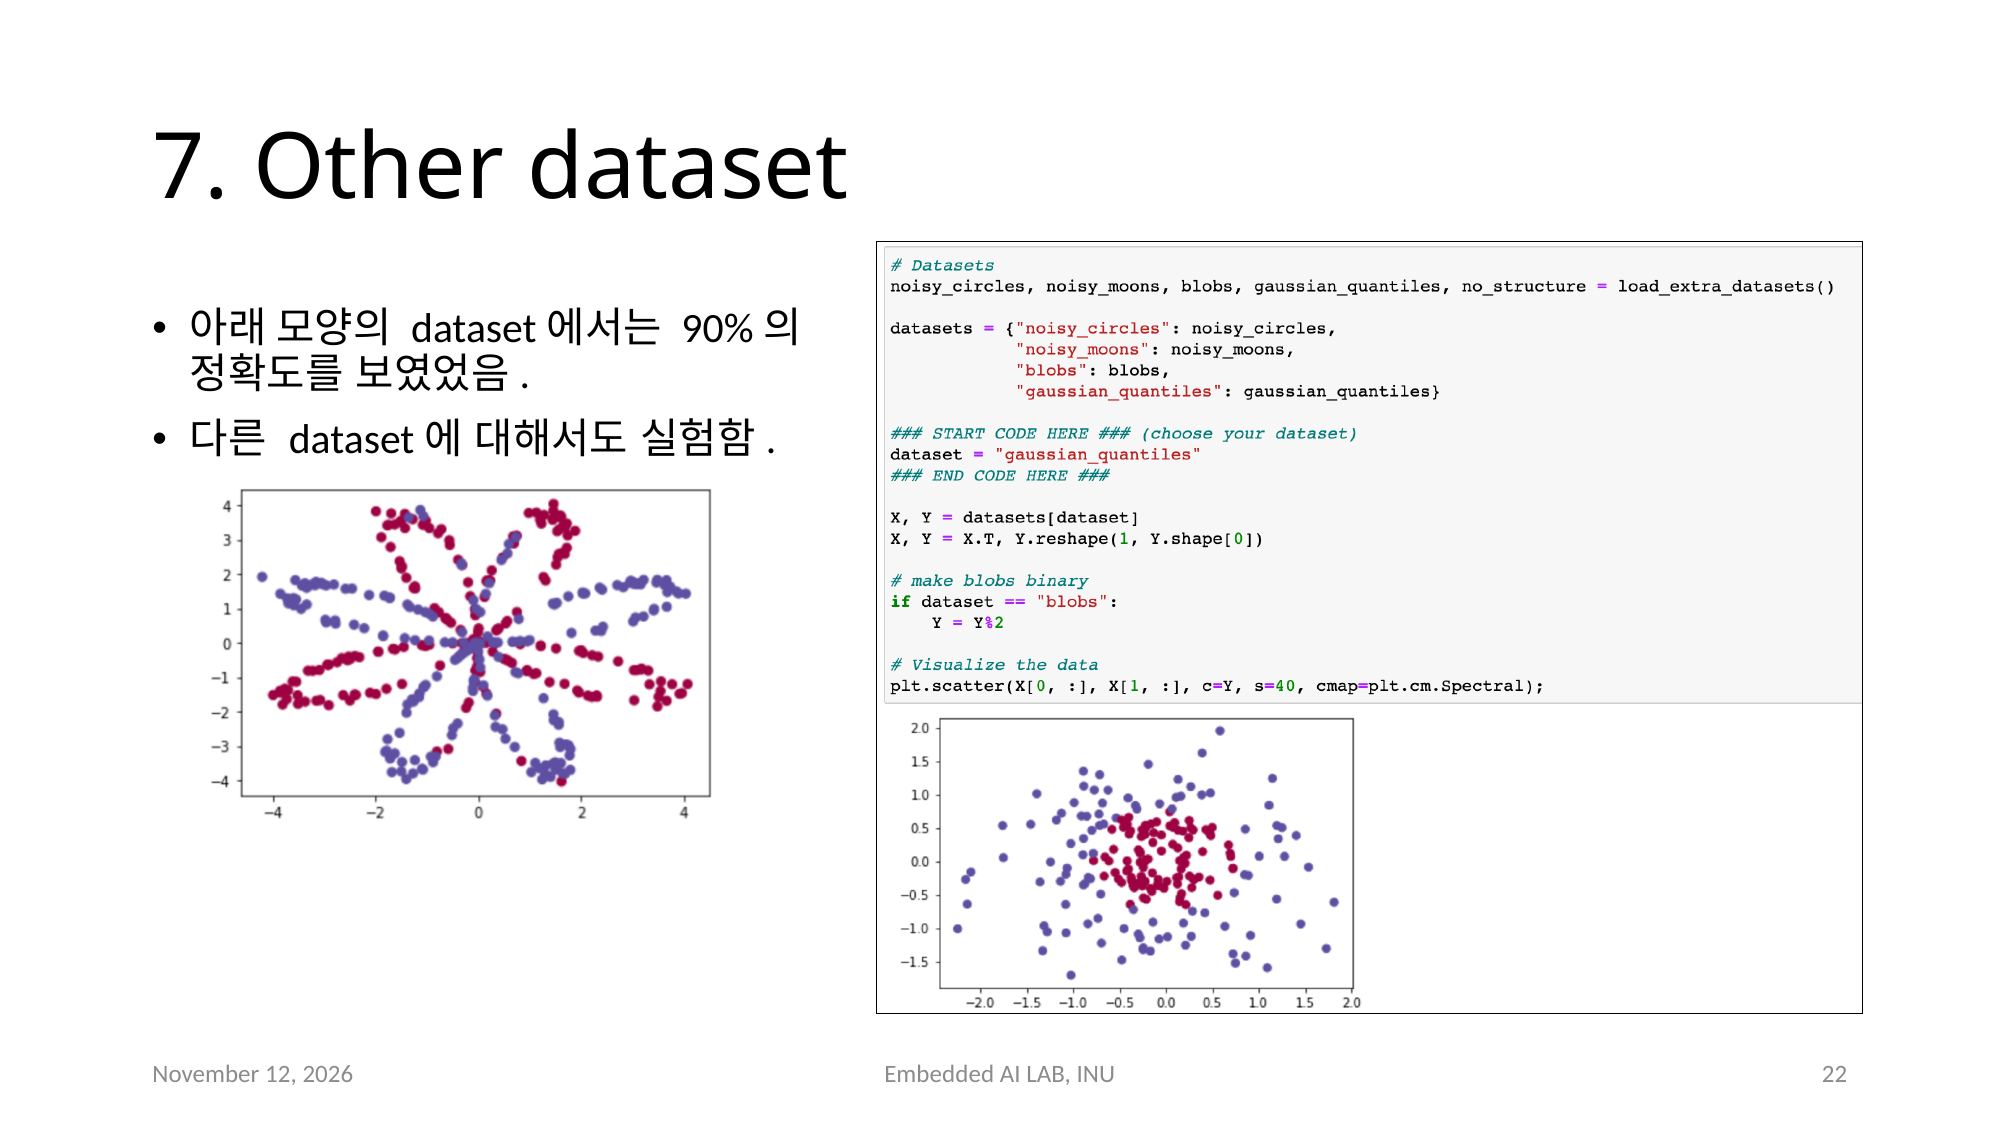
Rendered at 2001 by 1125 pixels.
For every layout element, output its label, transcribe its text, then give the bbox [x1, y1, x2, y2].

list 아래 모양의 dataset에서는 90%의 정확도를 보였었음. 다른 dataset에 대해서도 실험함. [137, 299, 862, 1014]
picture [876, 241, 1863, 1014]
footer Embedded AI LAB, INU [662, 1042, 1338, 1103]
picture [198, 484, 743, 829]
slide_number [137, 1042, 588, 1103]
title 7. Other dataset [137, 59, 1863, 278]
slide_number 22 [1412, 1042, 1863, 1103]
